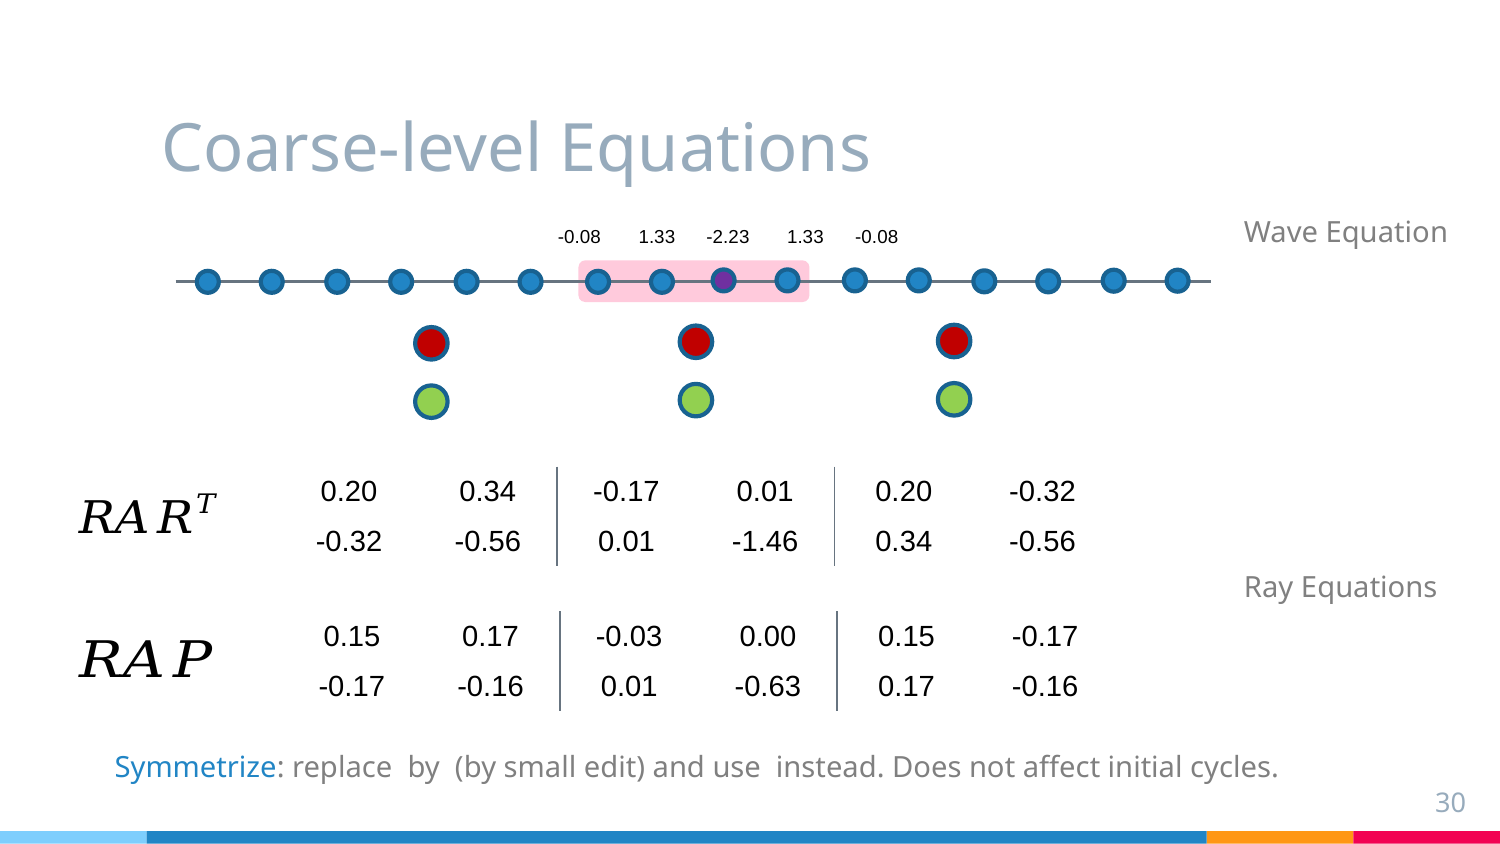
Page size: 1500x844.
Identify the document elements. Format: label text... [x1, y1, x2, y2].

table_cell -0.17 [283, 661, 421, 711]
text_box [677, 323, 715, 361]
text_box [1100, 267, 1127, 280]
table_header -0.17 [558, 467, 696, 516]
text_box [649, 268, 675, 280]
table_header 0.15 [283, 611, 421, 661]
text_box [774, 267, 801, 280]
text_box [710, 267, 737, 280]
table_cell -0.32 [280, 516, 419, 566]
slide_number 30 [1391, 770, 1482, 822]
text_box [1038, 290, 1058, 295]
text_box [517, 268, 544, 280]
table_cell 0.01 [558, 516, 696, 566]
text_box [197, 290, 218, 295]
table_header 0.20 [280, 467, 419, 516]
text_box [456, 290, 477, 295]
text_box [453, 268, 480, 280]
text_box [905, 267, 932, 280]
text_box [388, 268, 415, 280]
text_box [324, 268, 351, 280]
table_header -0.17 [976, 611, 1115, 661]
text_box [194, 268, 221, 280]
text_box [413, 324, 450, 362]
text_box [1164, 267, 1191, 280]
table_cell 0.34 [835, 516, 973, 566]
table_cell -0.16 [421, 661, 559, 711]
table_header 0.15 [838, 611, 976, 661]
text_box [971, 268, 998, 280]
text_box [841, 267, 868, 280]
table_cell -0.16 [976, 661, 1115, 711]
table_header 0.34 [419, 467, 556, 516]
table_header -0.32 [973, 467, 1112, 516]
text_box [576, 290, 812, 305]
text_box [714, 290, 733, 294]
table_cell -0.56 [419, 516, 556, 566]
text_box [413, 383, 450, 421]
text_box [778, 290, 797, 294]
table_header -0.08 [839, 219, 913, 255]
table_cell 0.01 [561, 661, 699, 711]
table_header 0.01 [696, 467, 834, 516]
table_cell -1.46 [696, 516, 834, 566]
table_header 0.17 [421, 611, 559, 661]
text_box [261, 290, 282, 295]
text_box [935, 380, 973, 418]
text_box [258, 268, 285, 280]
table_cell 0.17 [838, 661, 976, 711]
title Coarse-level Equations [146, 58, 1207, 200]
text_box [1168, 290, 1187, 294]
text_box [935, 322, 973, 360]
table_header 1.33 [616, 219, 690, 255]
text_box [587, 290, 609, 295]
text_box [909, 290, 928, 294]
table_header -0.08 [542, 219, 616, 255]
table_header 0.20 [835, 467, 973, 516]
text_box [1035, 268, 1062, 280]
table_header 0.00 [699, 611, 836, 661]
table_header -0.03 [561, 611, 699, 661]
text_box [576, 258, 812, 280]
table_cell -0.63 [699, 661, 836, 711]
text_box [391, 290, 412, 295]
text_box Ray Equations [1229, 560, 1454, 611]
text_box [677, 381, 715, 419]
text_box [1104, 290, 1123, 294]
text_box [846, 290, 864, 294]
text_box [974, 290, 995, 295]
table_header -2.23 [690, 219, 764, 255]
table_cell -0.56 [973, 516, 1112, 566]
text_box [520, 290, 541, 295]
text_box [327, 290, 348, 295]
text_box Wave Equation [1229, 205, 1482, 256]
text_box [585, 268, 611, 280]
table_header 1.33 [764, 219, 839, 255]
text_box [651, 290, 673, 295]
